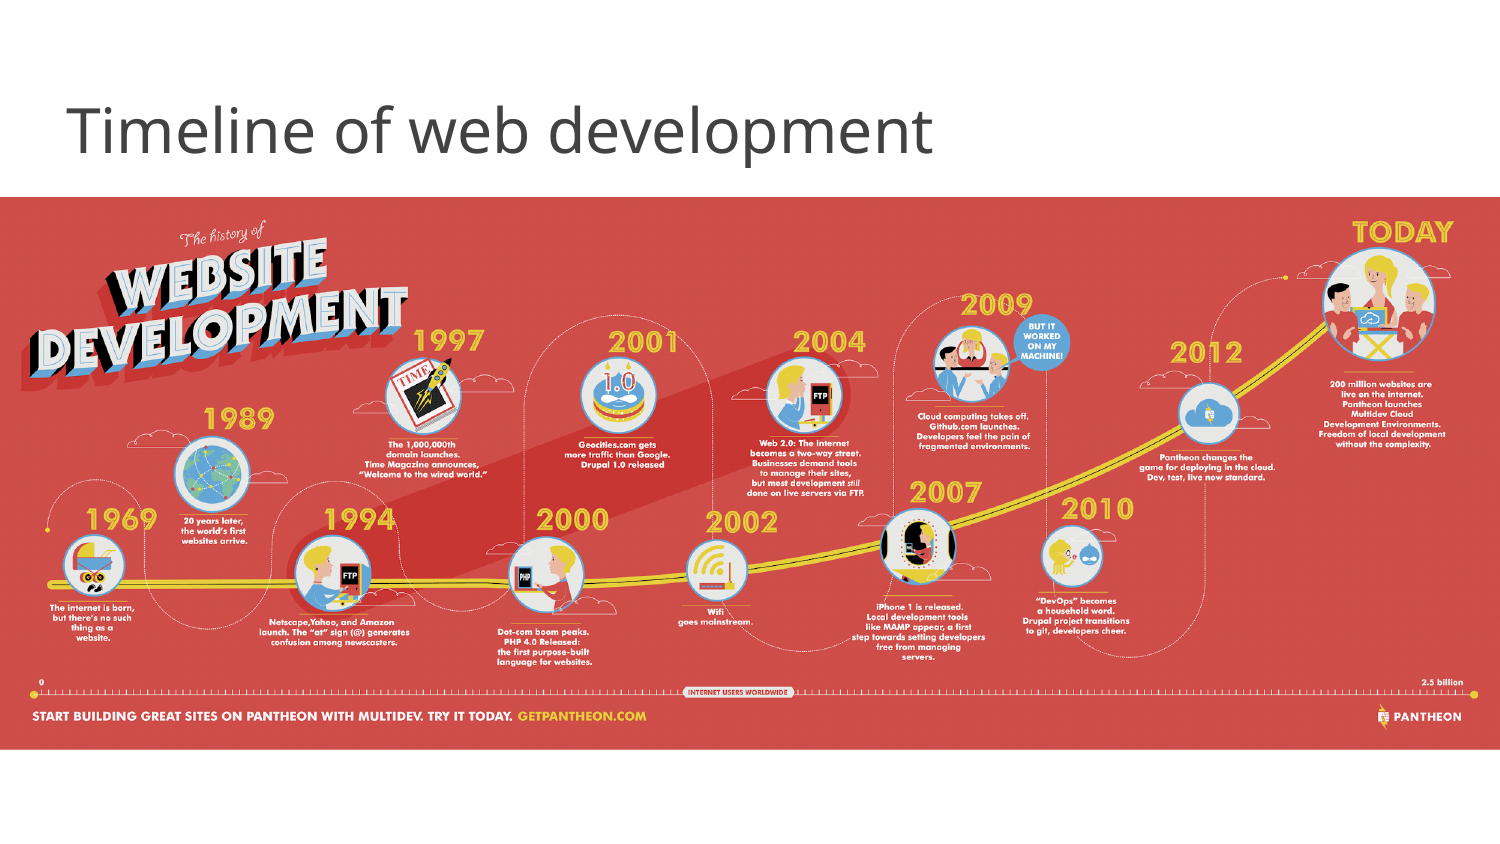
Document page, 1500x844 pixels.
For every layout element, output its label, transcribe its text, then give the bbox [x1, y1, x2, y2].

picture [0, 197, 1500, 750]
title Timeline of web development [51, 61, 1449, 182]
